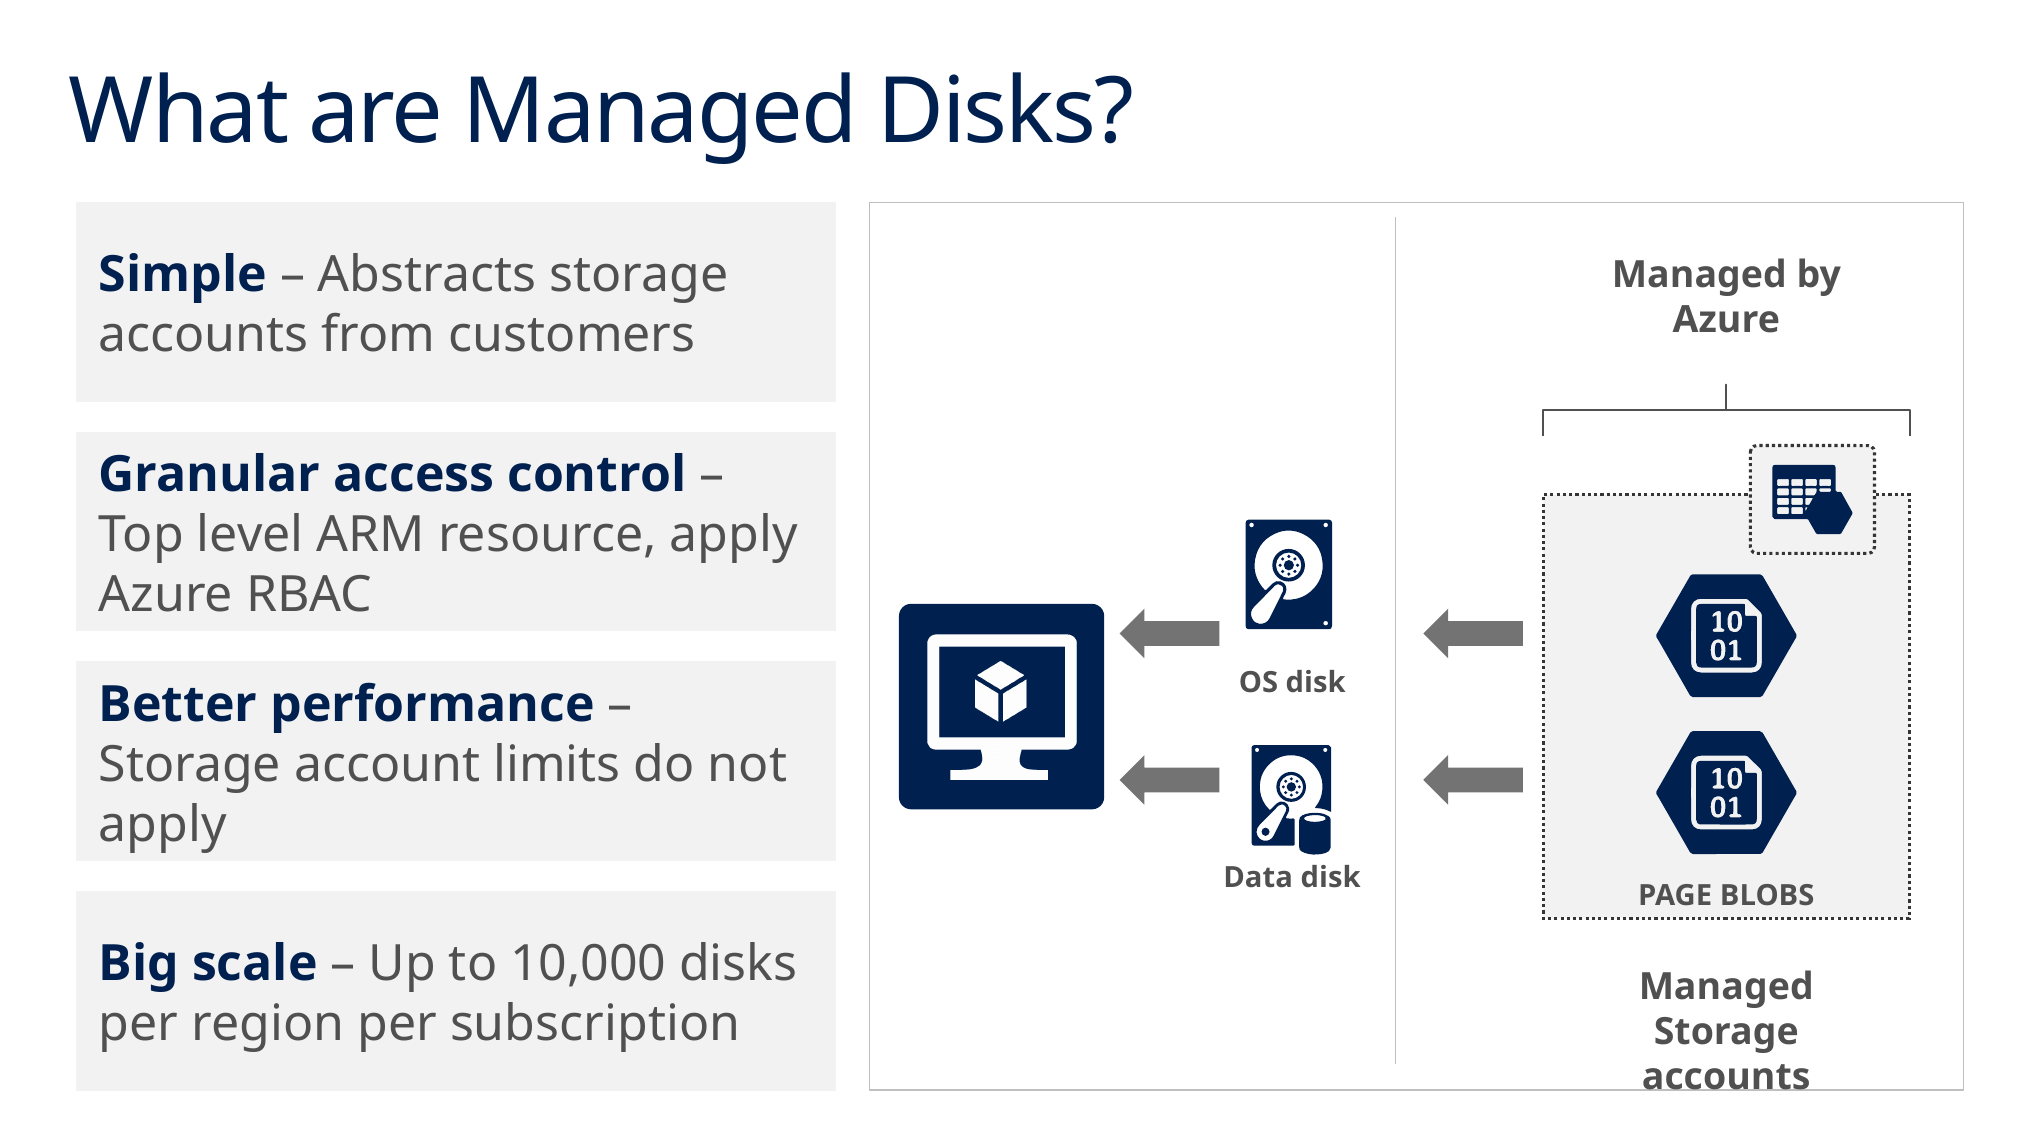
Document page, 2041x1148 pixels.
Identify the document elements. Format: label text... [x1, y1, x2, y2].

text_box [76, 202, 837, 1091]
text_box Managed by Azure [1578, 242, 1875, 347]
text_box [1656, 574, 1797, 698]
title What are Managed Disks? [45, 48, 1996, 183]
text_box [1119, 608, 1208, 805]
text_box [1656, 731, 1797, 855]
text_box [869, 202, 1964, 1091]
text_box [1208, 519, 1377, 894]
text_box [1543, 384, 1910, 437]
text_box [1772, 464, 1853, 535]
text_box PAGE BLOBS [1543, 494, 1910, 919]
text_box Managed Storage accounts [1552, 954, 1901, 1105]
text_box [1750, 445, 1875, 554]
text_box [1423, 608, 1524, 805]
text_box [898, 603, 1105, 810]
